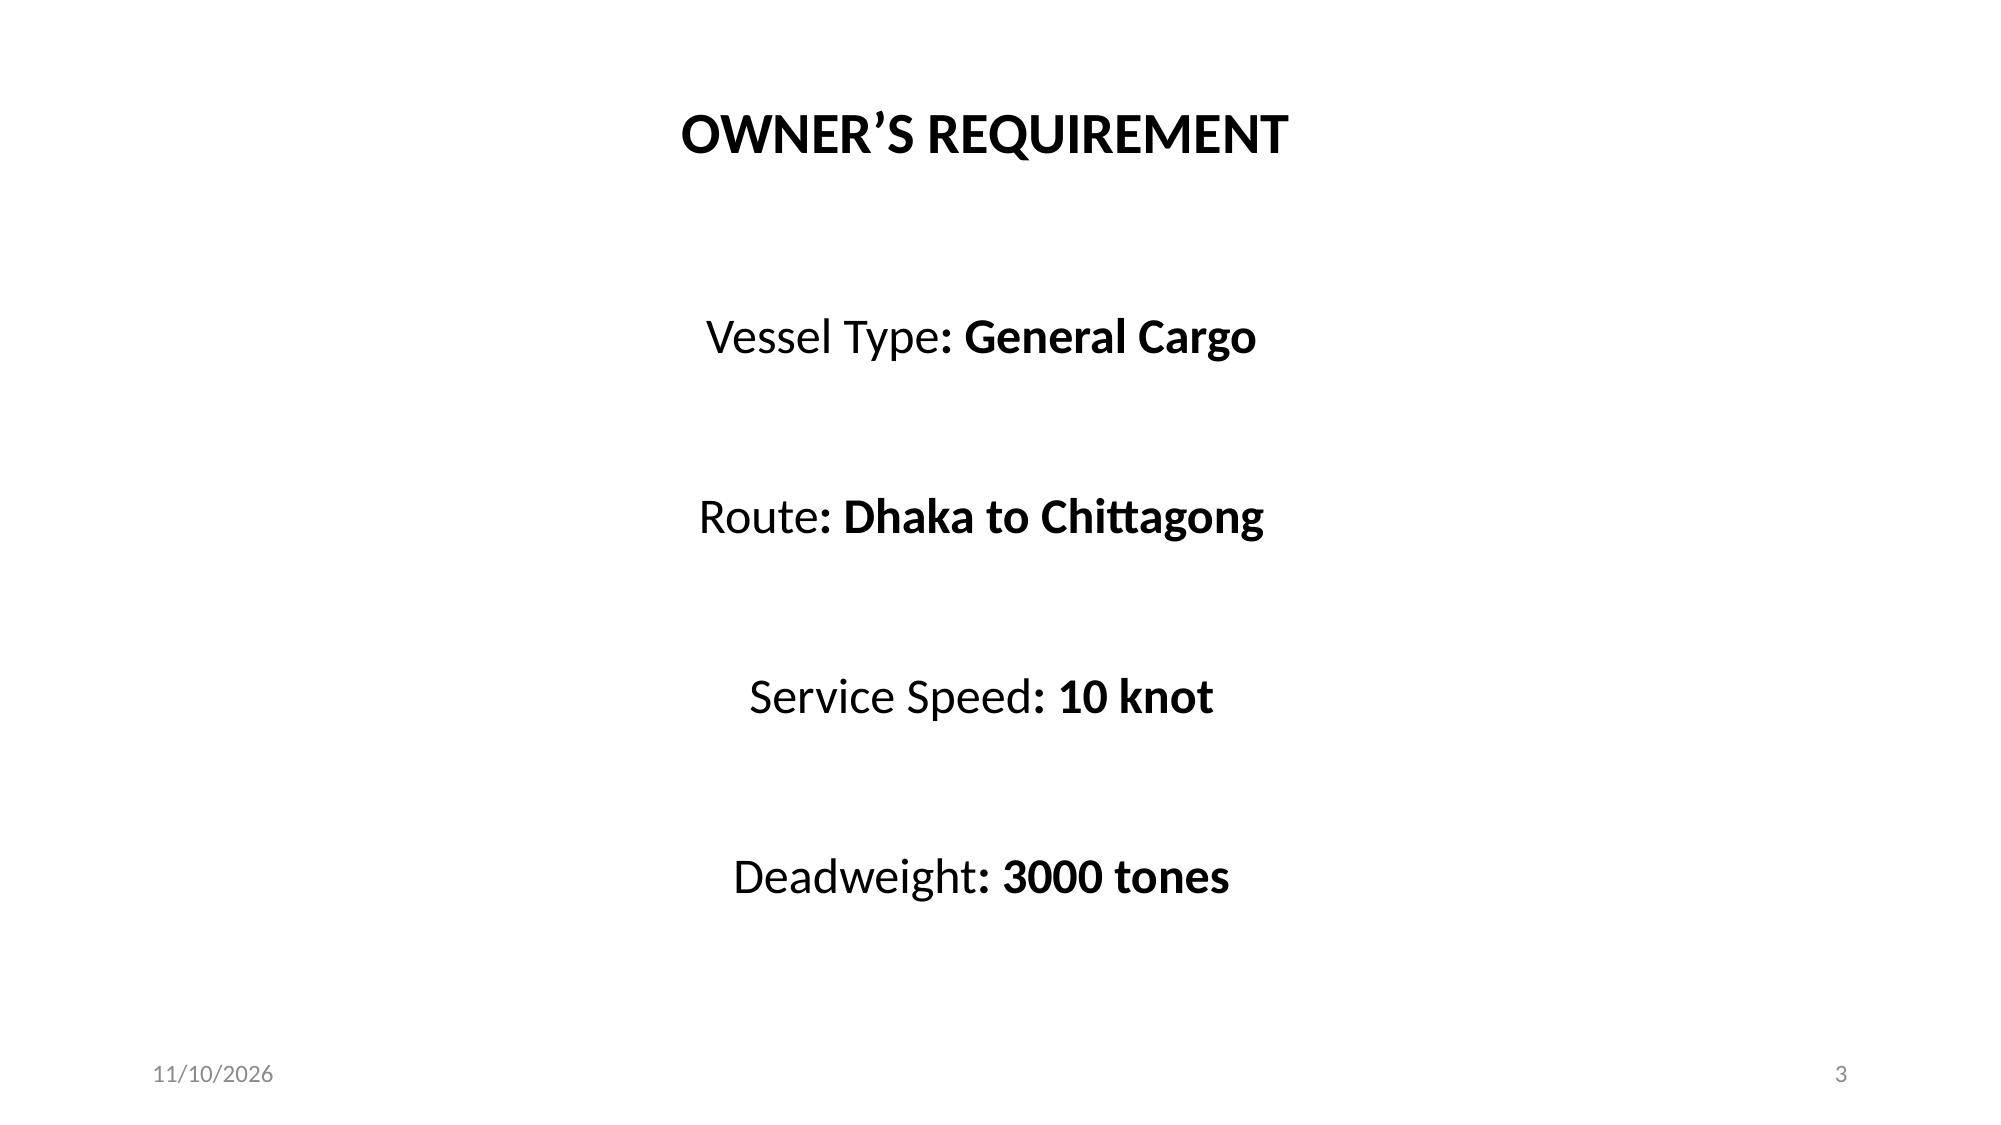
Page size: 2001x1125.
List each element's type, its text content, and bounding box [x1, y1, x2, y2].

text_box Vessel Type: General Cargo Route: Dhaka to Chittagong Service Speed: 10 knot Deadweight: 3000 tones [108, 295, 1855, 956]
slide_number 3 [1412, 1042, 1863, 1103]
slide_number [137, 1042, 588, 1103]
text_box OWNER’S REQUIREMENT [108, 87, 1863, 173]
